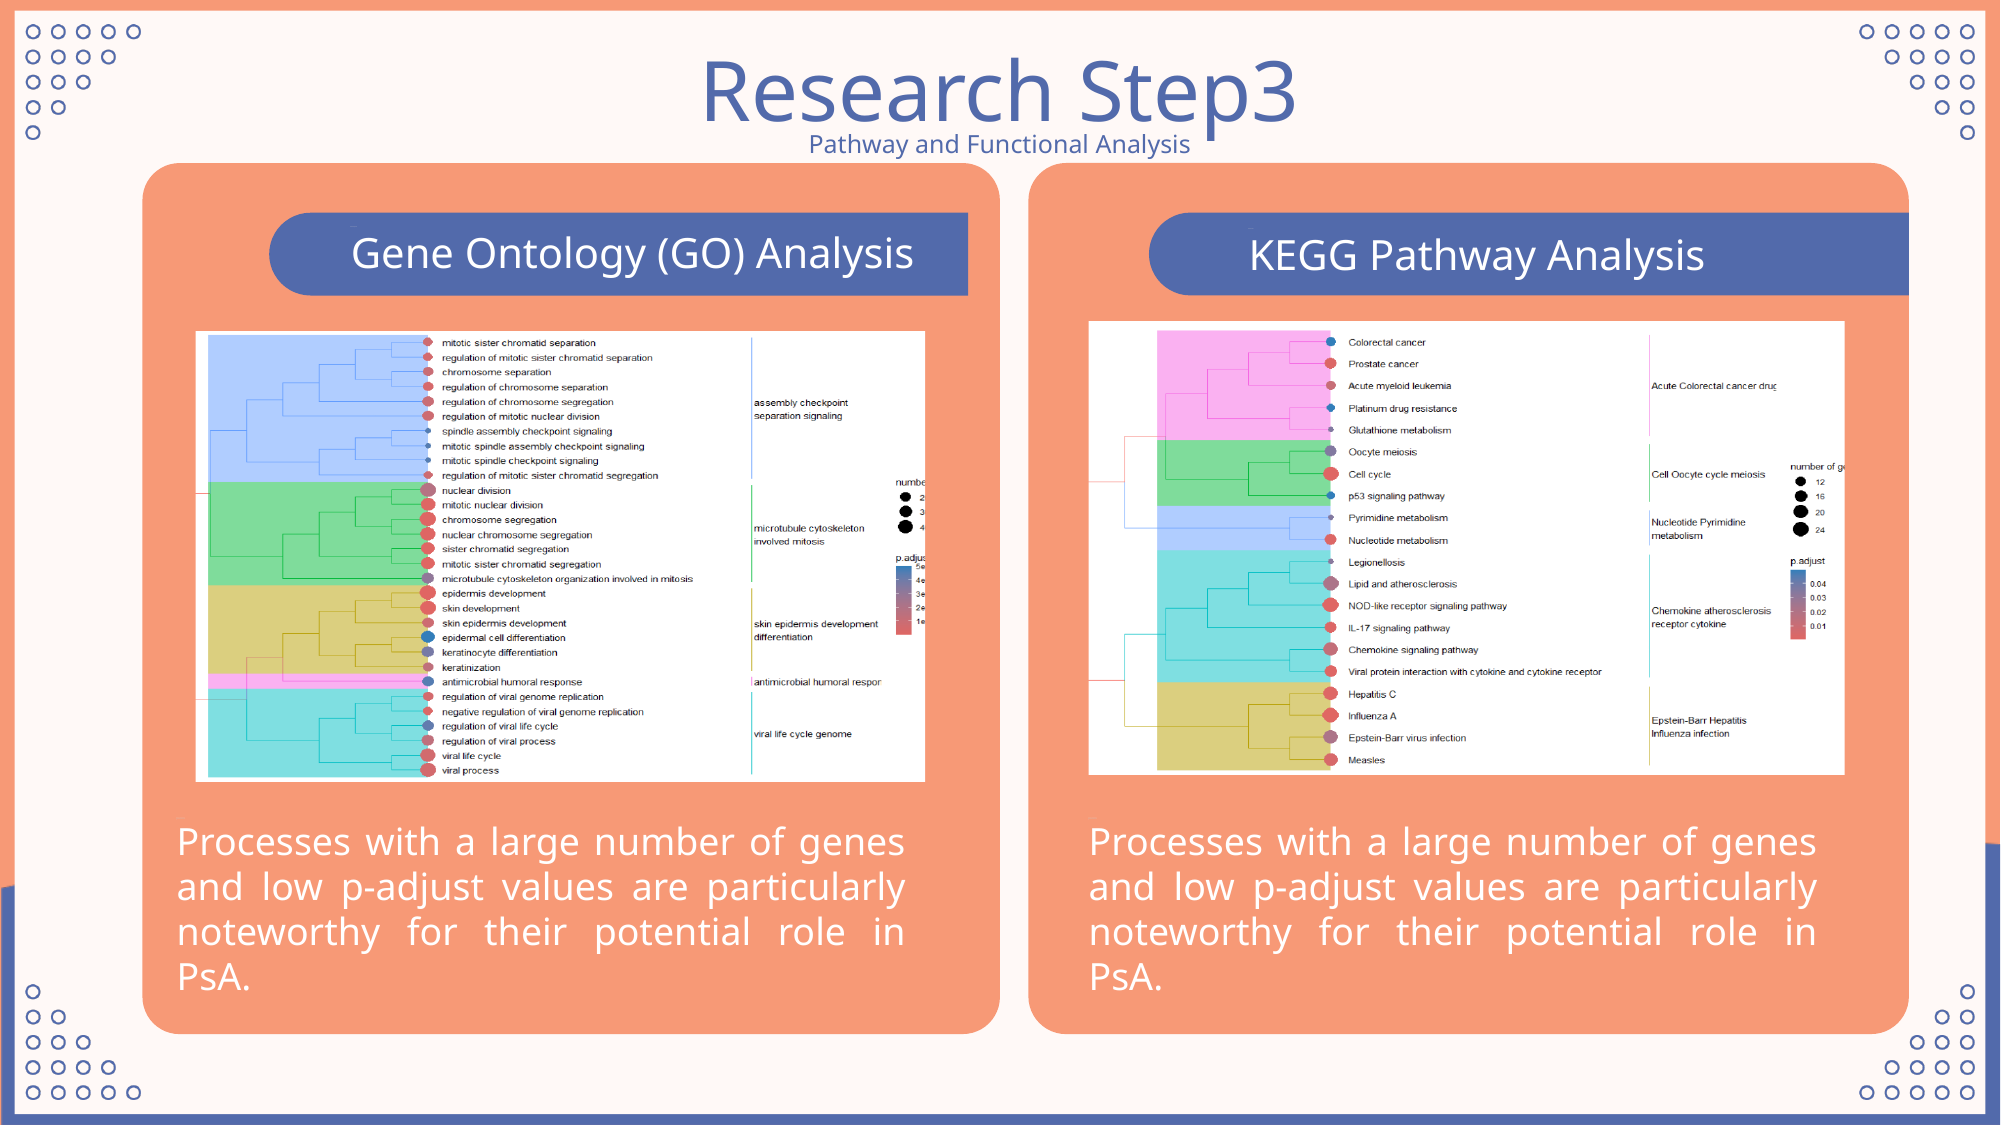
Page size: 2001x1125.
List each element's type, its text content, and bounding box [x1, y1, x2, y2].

text_box Research Step3 [155, 31, 1845, 146]
text_box [1027, 161, 1910, 1036]
picture [25, 24, 141, 140]
picture [1088, 321, 1845, 775]
picture [195, 331, 926, 782]
text_box [141, 162, 1001, 1036]
text_box [268, 211, 970, 297]
picture [1859, 24, 1975, 140]
text_box Pathway and Functional Analysis [418, 121, 1582, 166]
text_box Gene Ontology (GO) Analysis [350, 226, 968, 280]
text_box KEGG Pathway Analysis [1248, 228, 1845, 279]
text_box Processes with a large number of genes and low p-adjust values are particularly noteworthy for their potential role in PsA. [176, 817, 907, 998]
picture [3, 842, 2000, 1125]
picture [1859, 984, 1975, 1100]
text_box [1147, 211, 1910, 297]
text_box Processes with a large number of genes and low p-adjust values are particularly noteworthy for their potential role in PsA. [1088, 817, 1819, 998]
picture [25, 984, 141, 1100]
